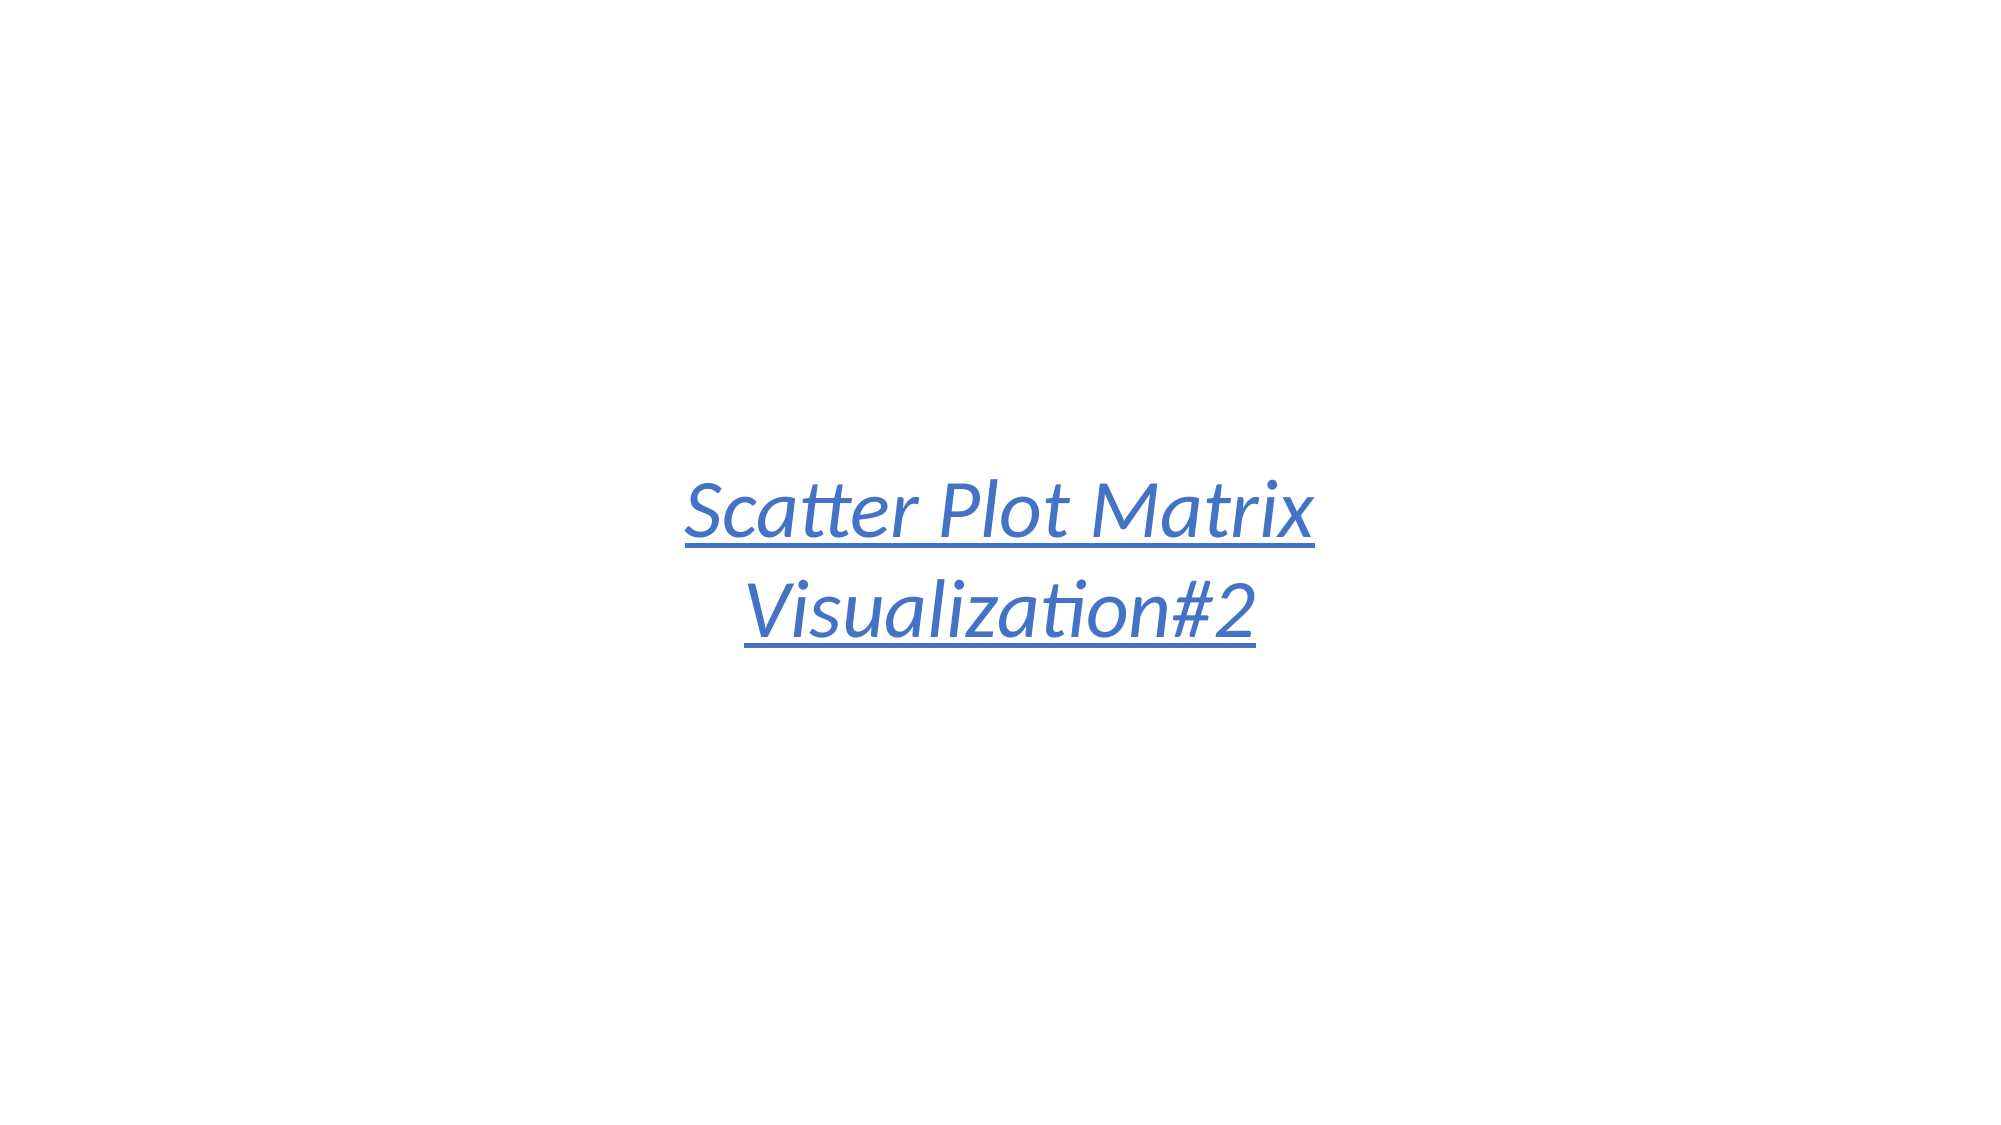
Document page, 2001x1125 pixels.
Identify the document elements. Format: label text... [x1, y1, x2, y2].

text_box Scatter Plot Matrix Visualization#2 [669, 446, 1331, 662]
